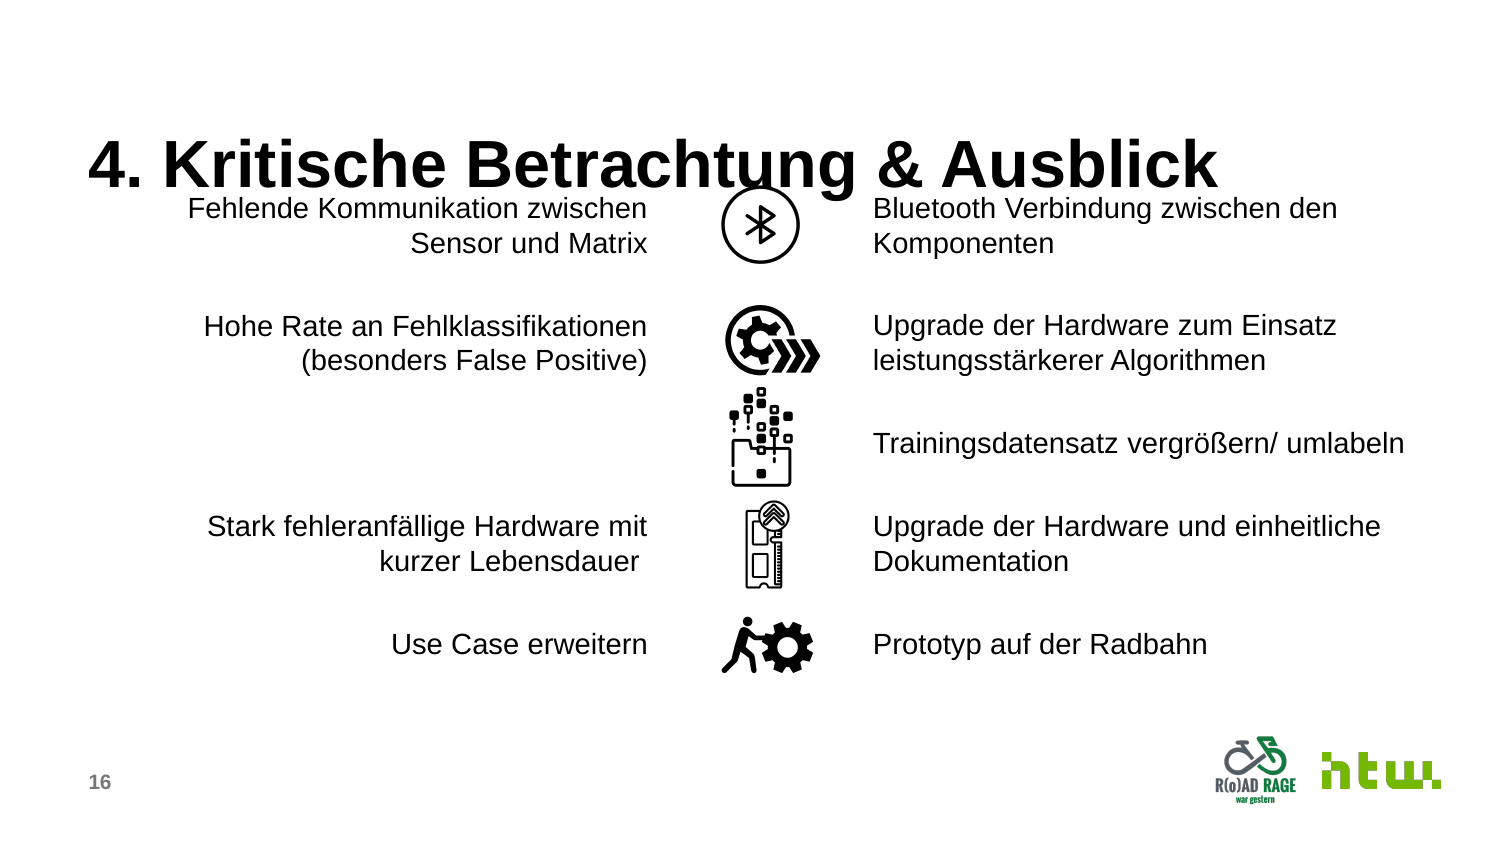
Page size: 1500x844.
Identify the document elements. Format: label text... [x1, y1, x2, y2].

picture [743, 499, 794, 591]
picture [719, 183, 801, 266]
picture [1322, 752, 1441, 789]
slide_number ‹#› [88, 768, 373, 799]
list Fehlende Kommunikation zwischen Sensor und Matrix Hohe Rate an Fehlklassifikationen (besonders False Positive) Stark fehleranfällige Hardware mit kurzer Lebensdauer Use Case erweitern [118, 201, 649, 711]
list Bluetooth Verbindung zwischen den Komponenten Upgrade der Hardware zum Einsatz leistungsstärkerer Algorithmen Trainingsdatensatz vergrößern/ umlabeln Upgrade der Hardware und einheitliche Dokumentation Prototyp auf der Radbahn [873, 188, 1472, 711]
picture [701, 298, 836, 489]
picture [1211, 734, 1302, 807]
picture [720, 614, 817, 676]
title 4. Kritische Betrachtung & Ausblick [88, 50, 1323, 201]
